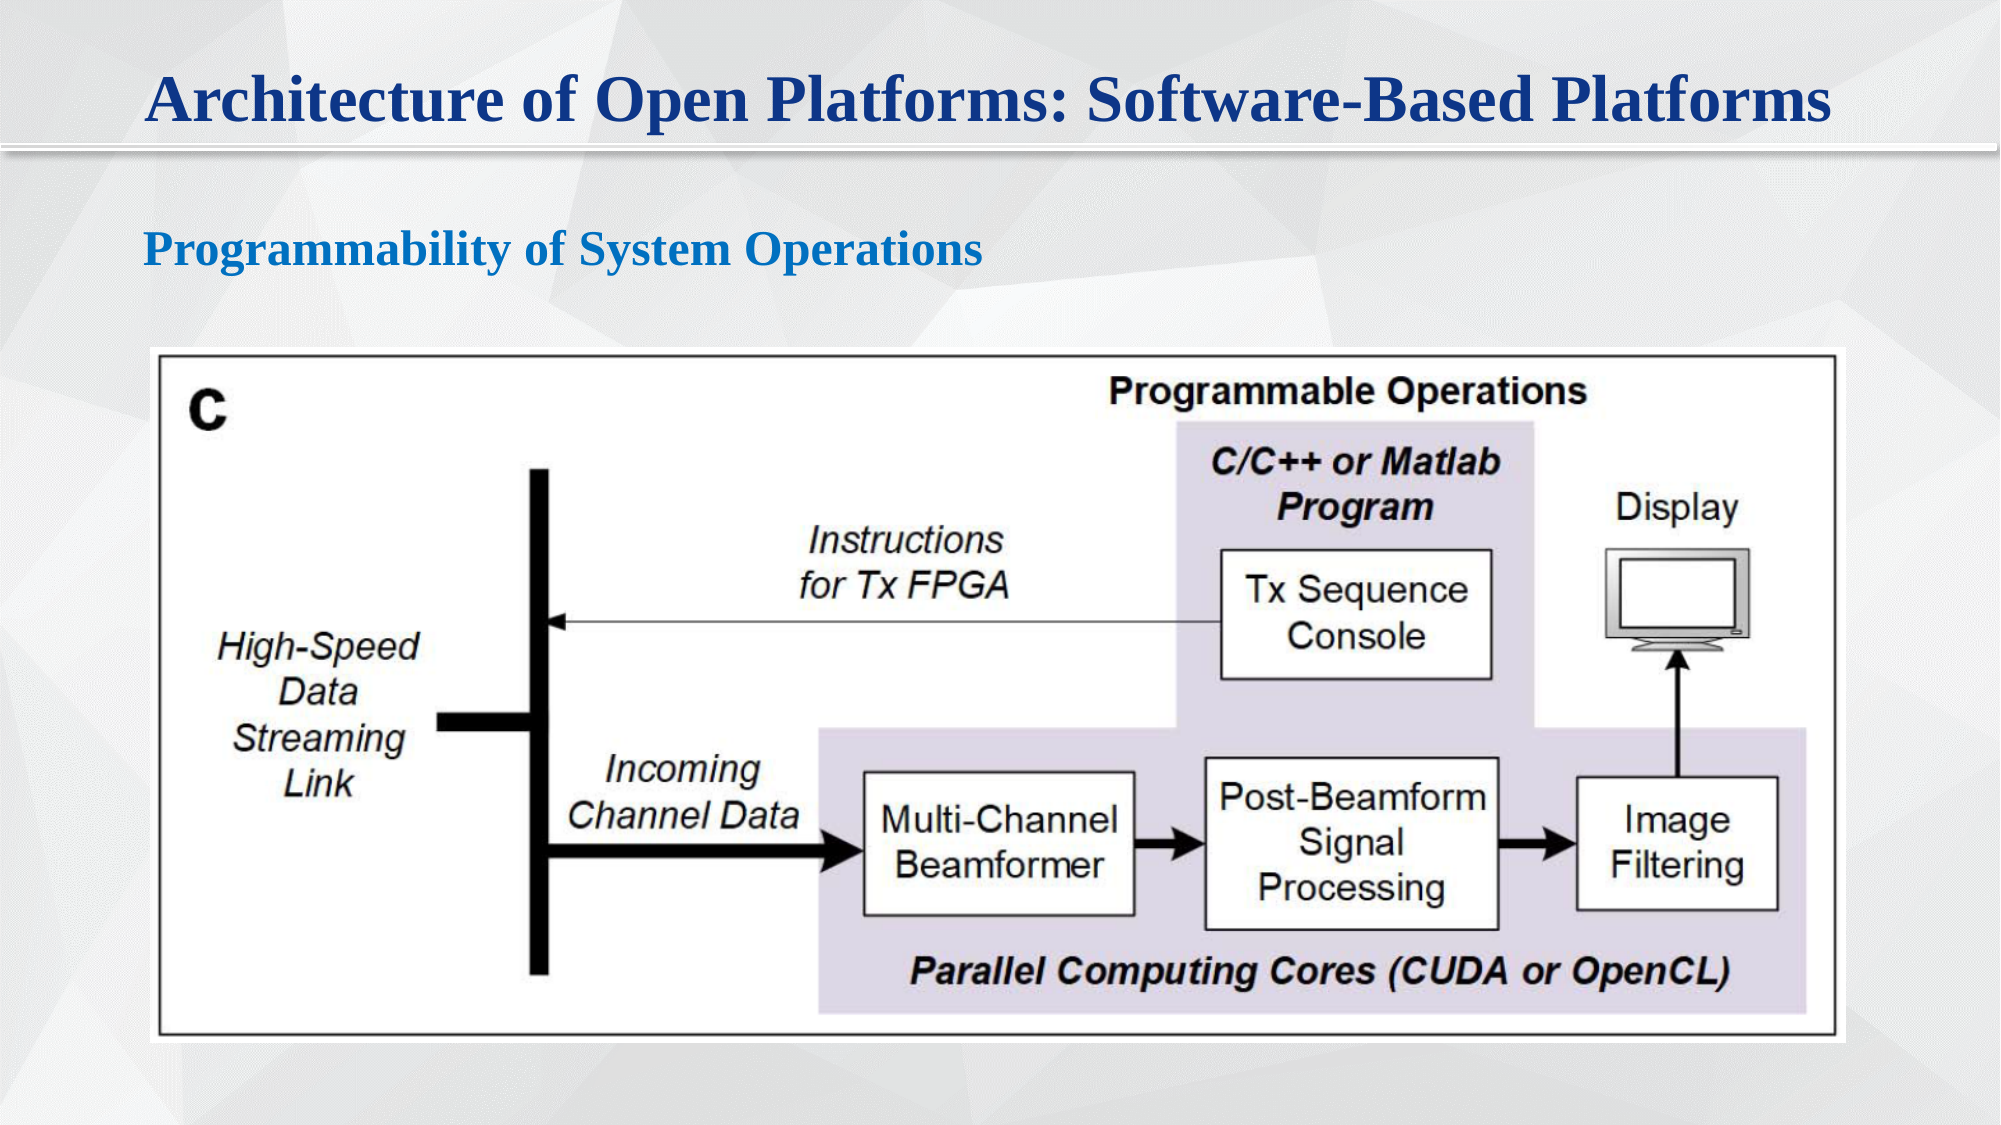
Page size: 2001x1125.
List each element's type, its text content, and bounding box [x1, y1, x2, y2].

text_box Architecture of Open Platforms: Software-Based Platforms [129, 47, 1850, 143]
slide_number [1412, 1042, 1863, 1103]
text_box Programmability of System Operations [128, 178, 1904, 283]
text_box [0, 143, 1996, 150]
picture [0, 0, 2001, 1125]
